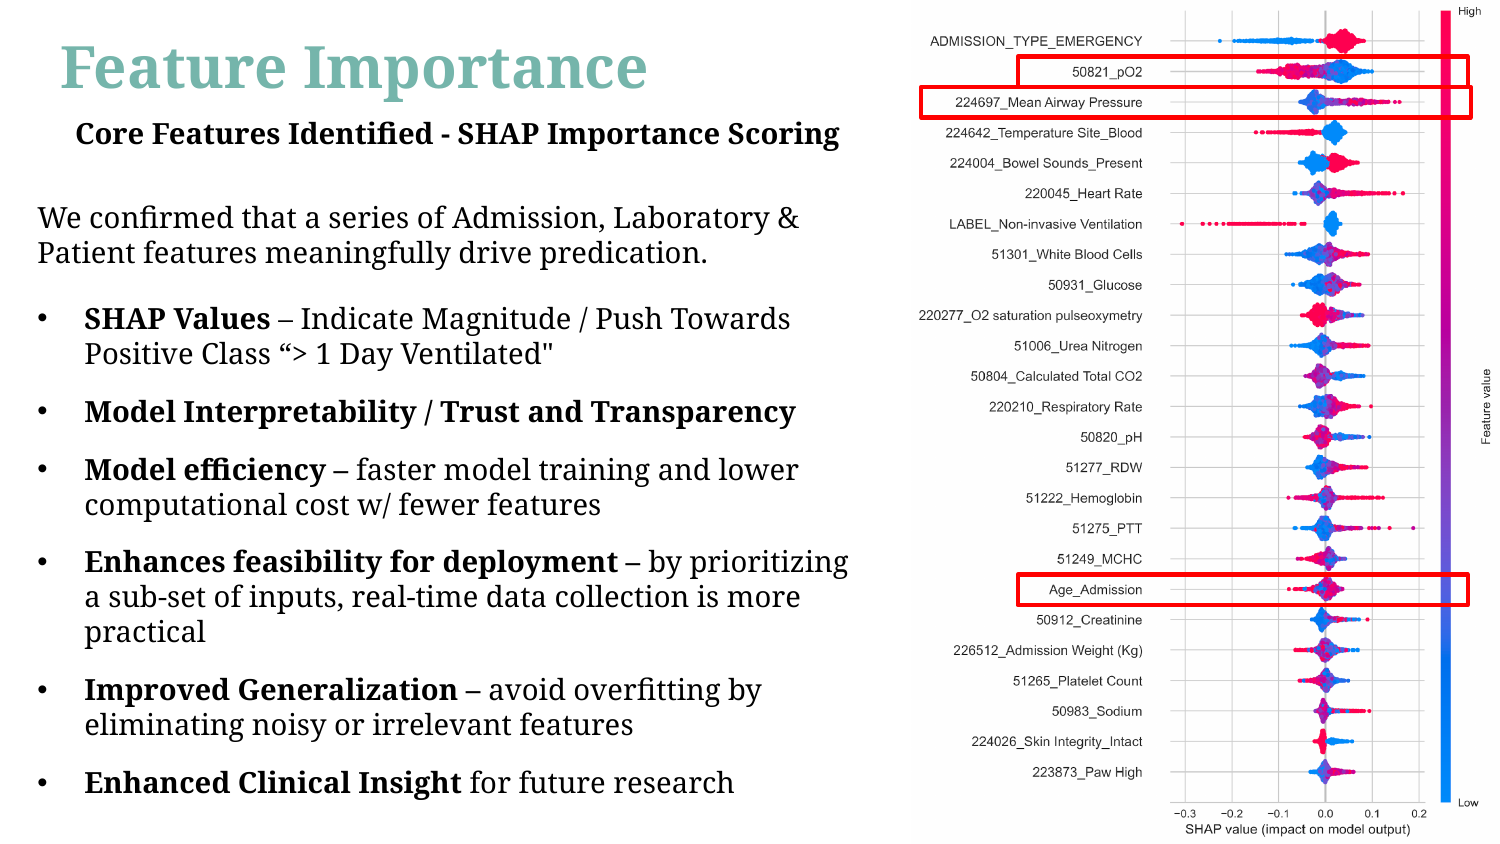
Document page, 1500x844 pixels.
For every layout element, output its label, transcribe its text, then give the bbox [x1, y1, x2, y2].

picture [911, 0, 1500, 844]
text_box We confirmed that a series of Admission, Laboratory & Patient features meaningfully drive predication. SHAP Values – Indicate Magnitude / Push Towards Positive Class “> 1 Day Ventilated" Model Interpretability / Trust and Transparency Model efficiency – faster model training and lower computational cost w/ fewer features Enhances feasibility for deployment – by prioritizing a sub-set of inputs, real-time data collection is more practical Improved Generalization – avoid overfitting by eliminating noisy or irrelevant features Enhanced Clinical Insight for future research [22, 184, 884, 815]
text_box Feature Importance [44, 15, 739, 115]
text_box Core Features Identified - SHAP Importance Scoring [59, 99, 906, 165]
